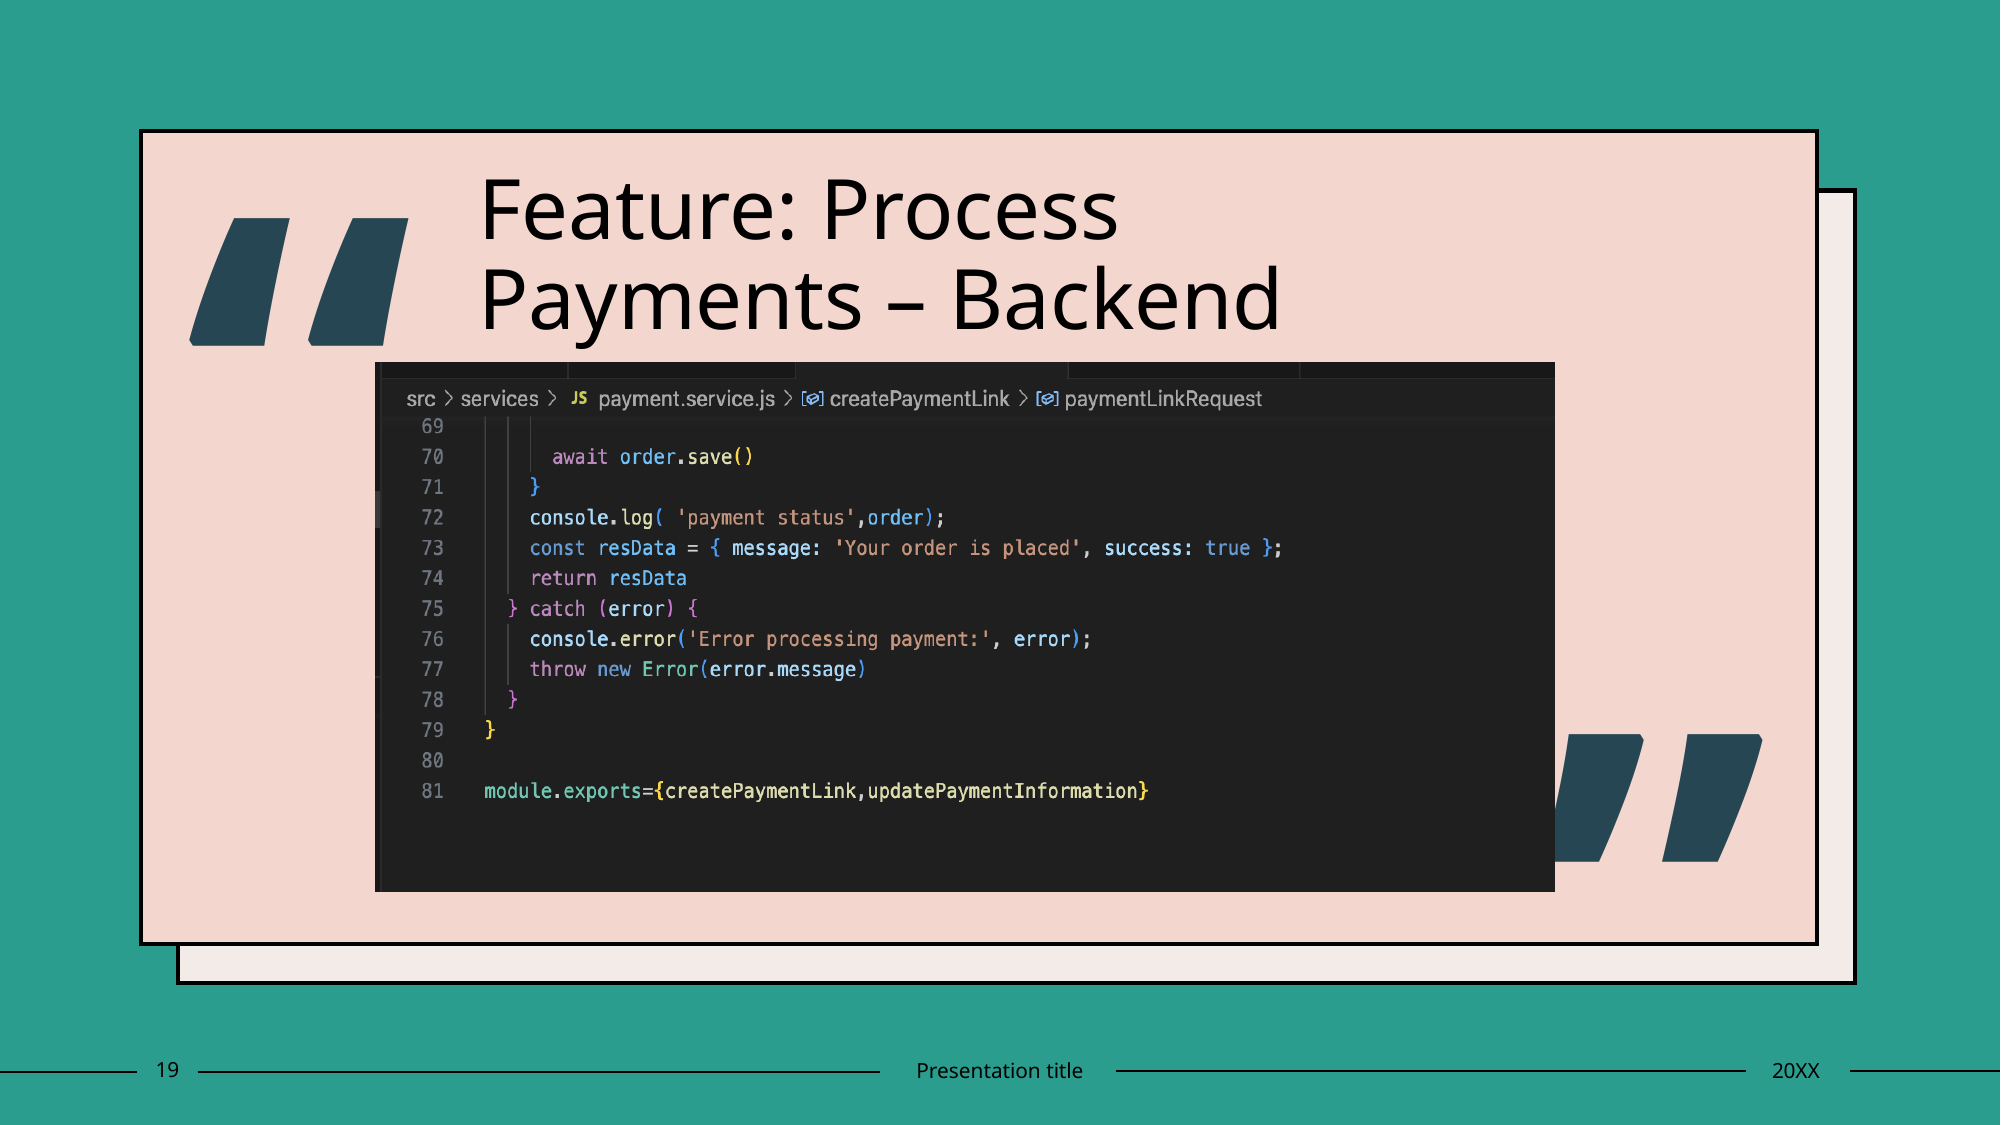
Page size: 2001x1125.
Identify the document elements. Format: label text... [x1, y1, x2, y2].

slide_number 20XX [1743, 1050, 1849, 1091]
picture [375, 362, 1555, 892]
list “ [168, 132, 464, 471]
slide_number 19 [137, 1050, 198, 1091]
footer Presentation title [879, 1050, 1120, 1091]
list ” [1522, 649, 1818, 988]
title Feature: Process Payments – Backend [464, 132, 1526, 362]
